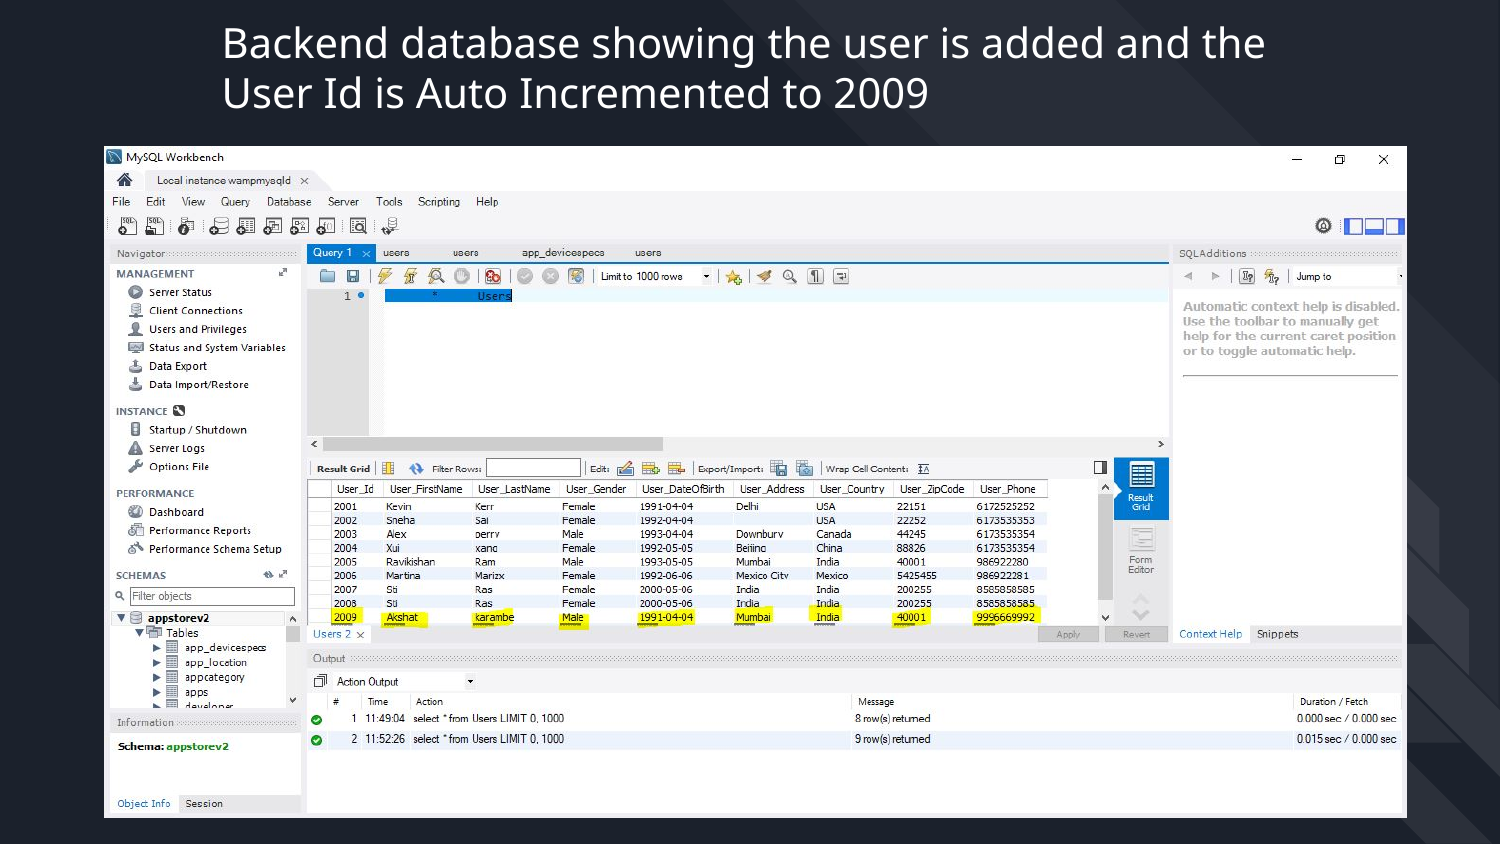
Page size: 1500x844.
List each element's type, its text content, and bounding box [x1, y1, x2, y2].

picture [104, 146, 1408, 818]
title Backend database showing the user is added and the User Id is Auto Incremented to 2009 [206, 26, 1349, 144]
